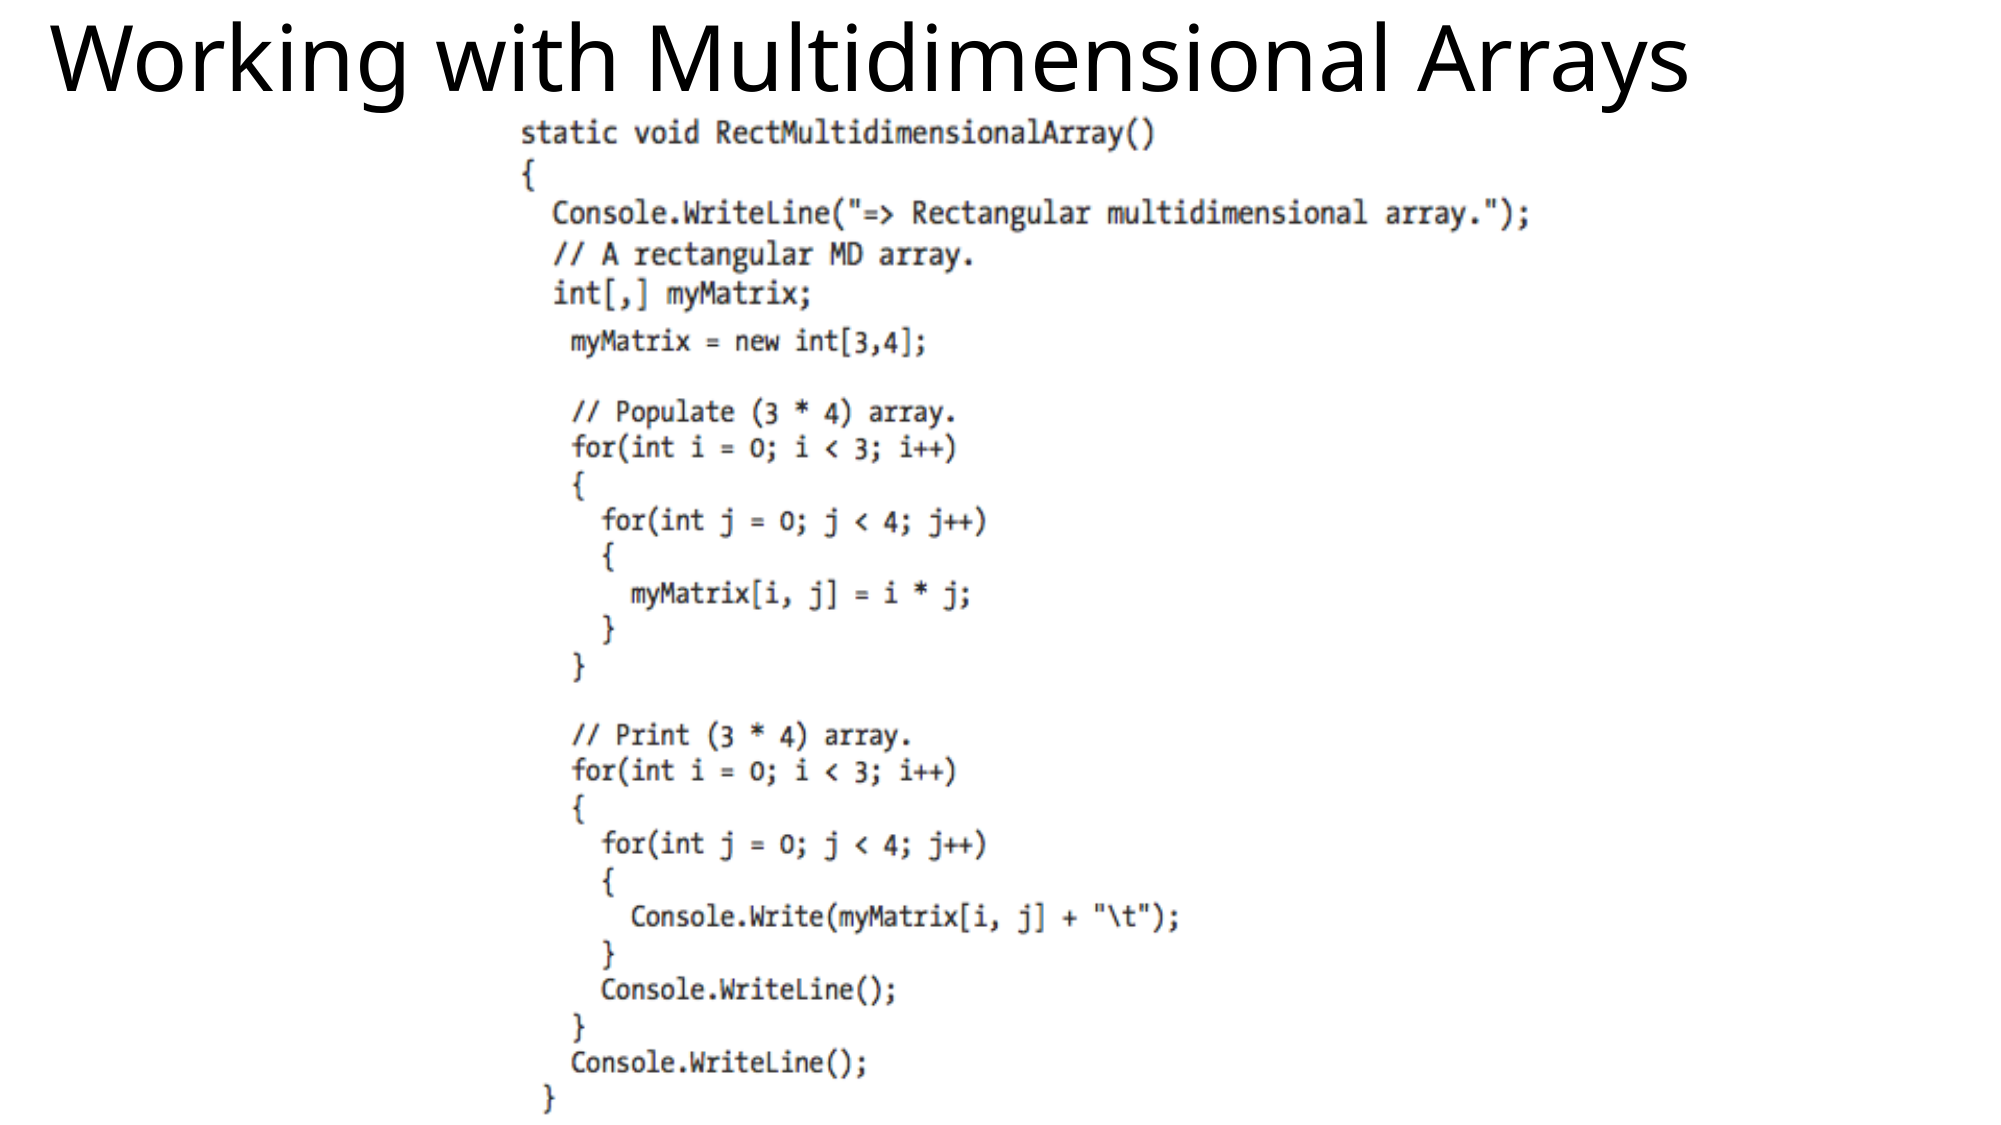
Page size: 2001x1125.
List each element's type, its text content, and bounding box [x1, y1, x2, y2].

picture [539, 320, 1190, 1125]
title Working with Multidimensional Arrays [34, 7, 1760, 225]
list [505, 112, 1546, 323]
